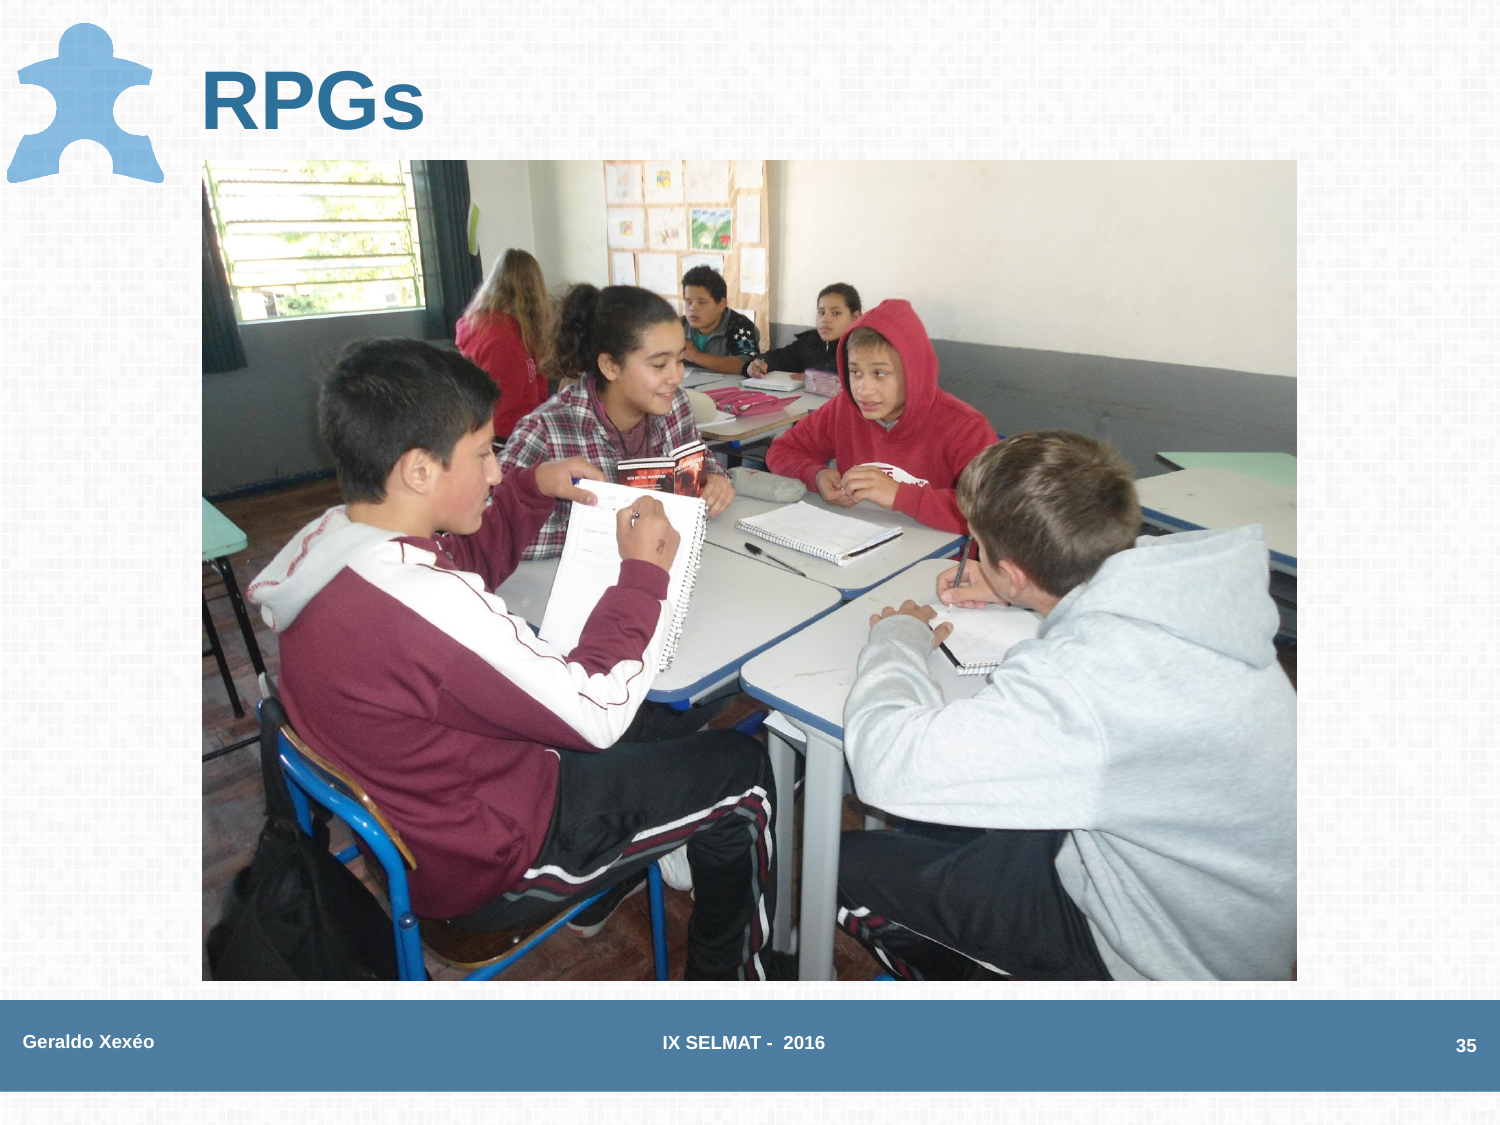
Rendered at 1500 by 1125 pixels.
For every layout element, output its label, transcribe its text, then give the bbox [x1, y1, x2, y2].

picture [0, 0, 1500, 1125]
footer IX SELMAT - 2016 [526, 1018, 962, 1066]
slide_number Geraldo Xexéo [7, 1017, 203, 1066]
slide_number 35 [1297, 1021, 1492, 1069]
title RPGs [185, 11, 1481, 195]
